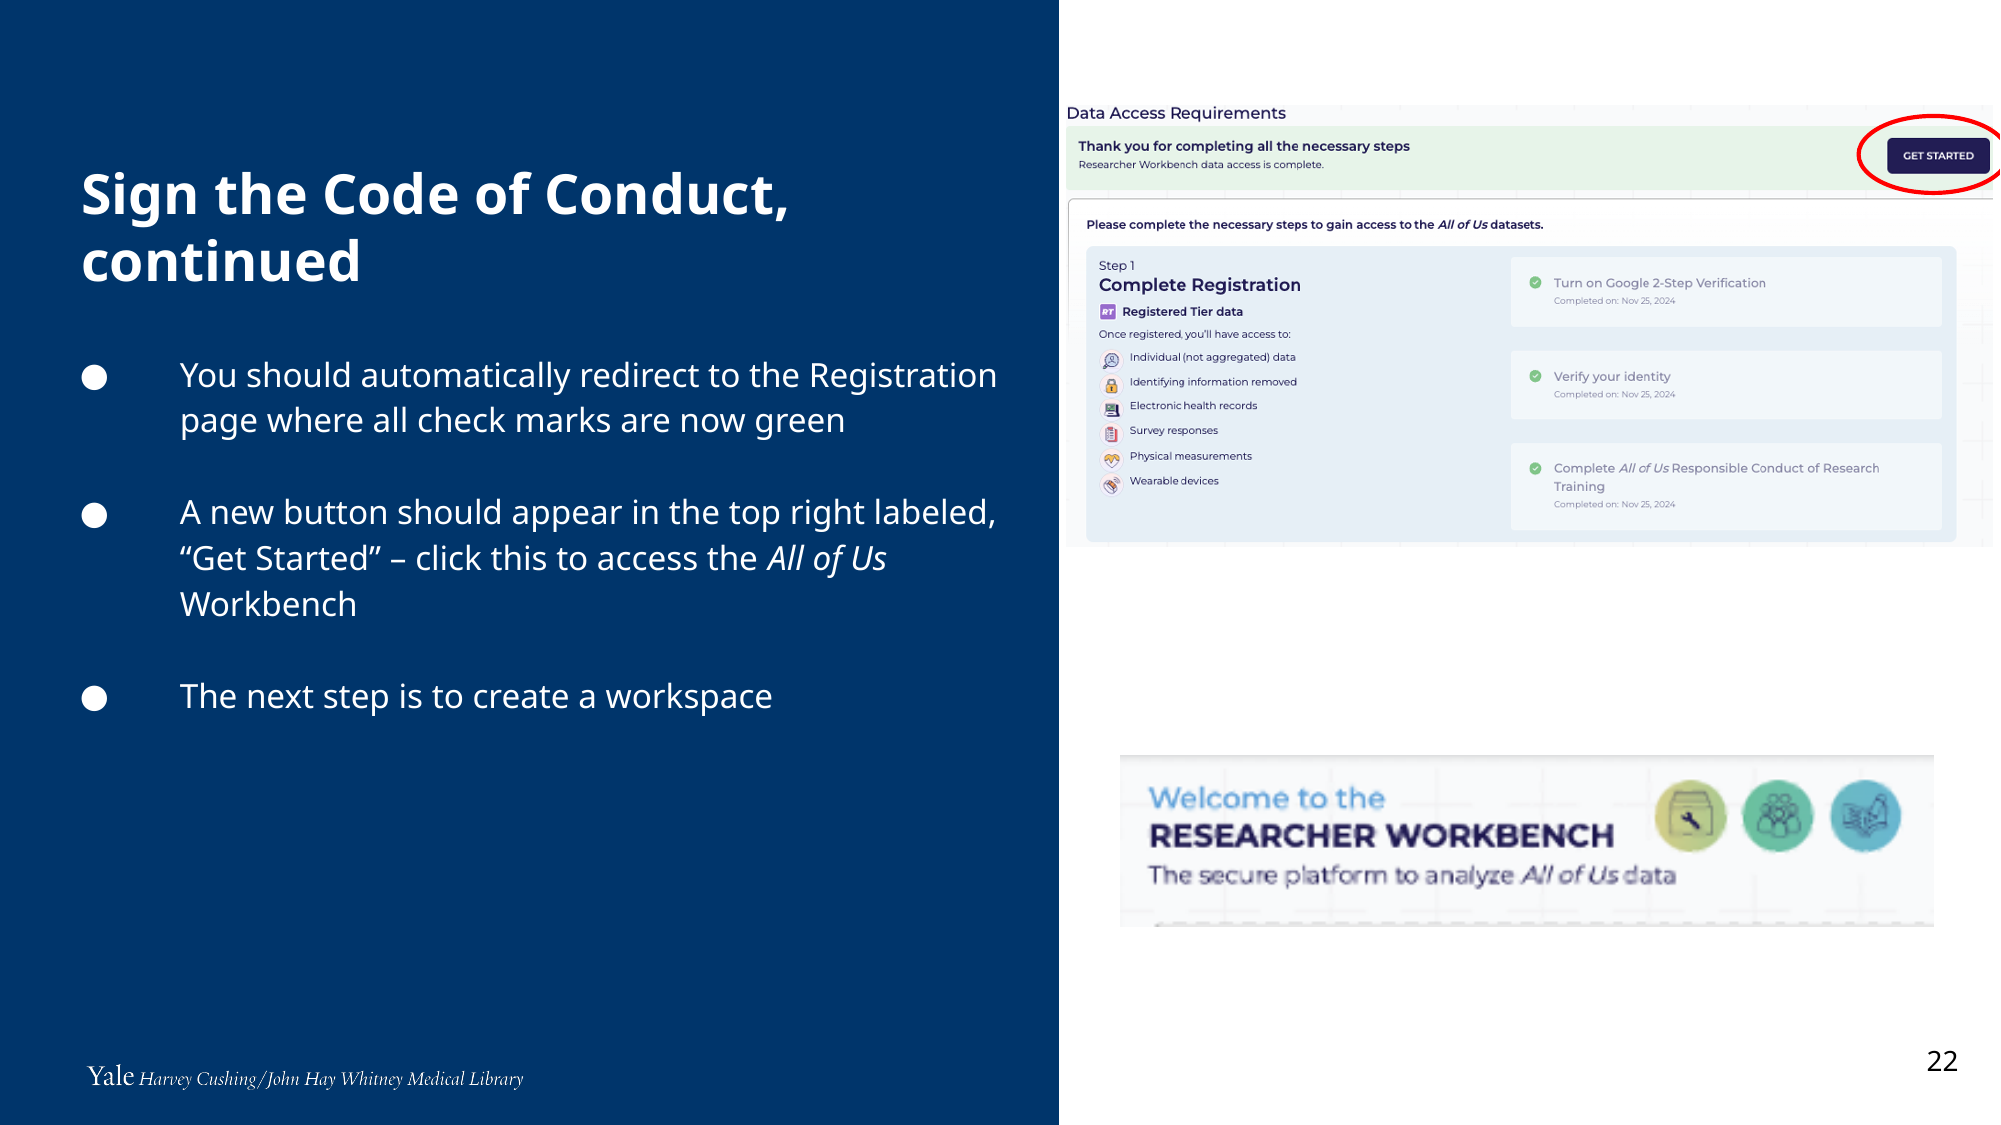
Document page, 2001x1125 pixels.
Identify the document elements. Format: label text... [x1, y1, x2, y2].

list You should automatically redirect to the Registration page where all check marks are now green A new button should appear in the top right labeled, “Get Started” – click this to access the All of Us Workbench The next step is to create a workspace [64, 332, 1032, 1065]
picture [1119, 754, 1934, 927]
text_box Sign the Code of Conduct, continued [66, 151, 923, 300]
picture [86, 1065, 528, 1107]
slide_number 22 [1853, 1019, 1974, 1106]
picture [1066, 105, 1993, 547]
text_box [1057, 0, 2000, 1125]
